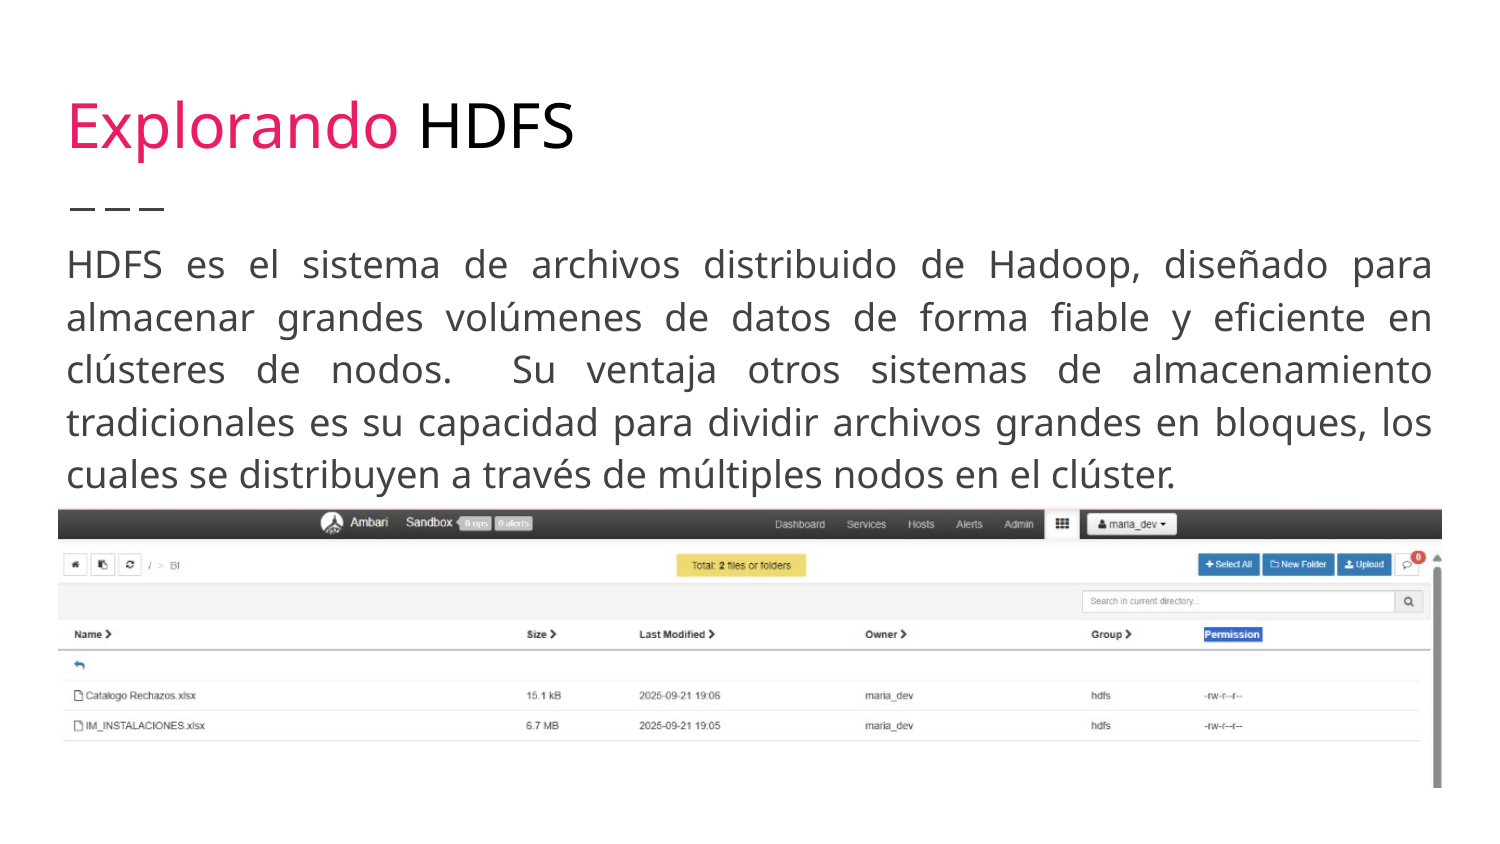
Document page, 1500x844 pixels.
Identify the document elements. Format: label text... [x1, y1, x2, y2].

list HDFS es el sistema de archivos distribuido de Hadoop, diseñado para almacenar grandes volúmenes de datos de forma fiable y eficiente en clústeres de nodos. Su ventaja otros sistemas de almacenamiento tradicionales es su capacidad para dividir archivos grandes en bloques, los cuales se distribuyen a través de múltiples nodos en el clúster. [51, 218, 1449, 455]
title Explorando HDFS [51, 61, 1449, 182]
picture [57, 506, 1443, 788]
